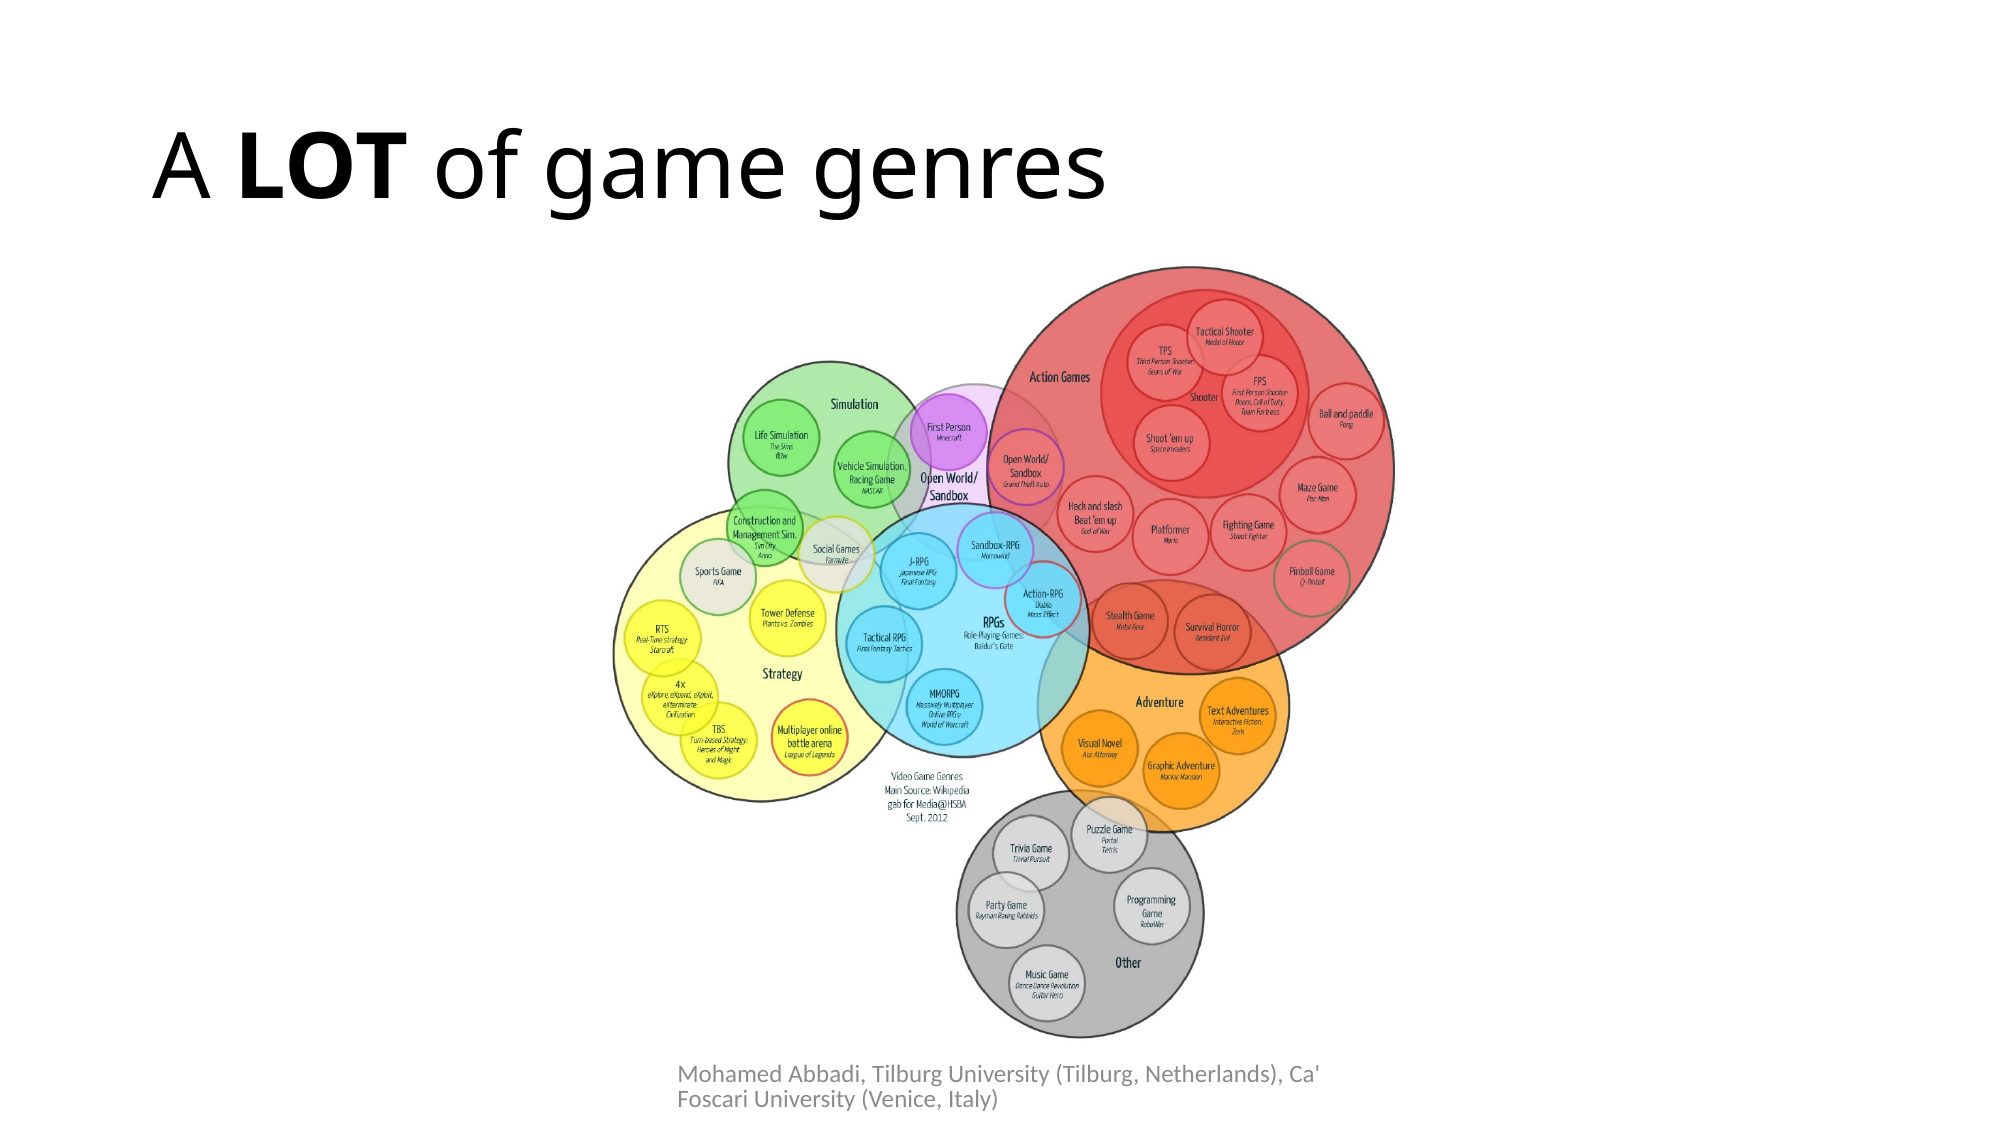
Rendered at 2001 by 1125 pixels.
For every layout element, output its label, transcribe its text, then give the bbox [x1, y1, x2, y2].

picture [600, 246, 1400, 1043]
footer Mohamed Abbadi, Tilburg University (Tilburg, Netherlands), Ca'Foscari University (Venice, Italy) [662, 1043, 1338, 1103]
title A LOT of game genres [137, 59, 1863, 278]
